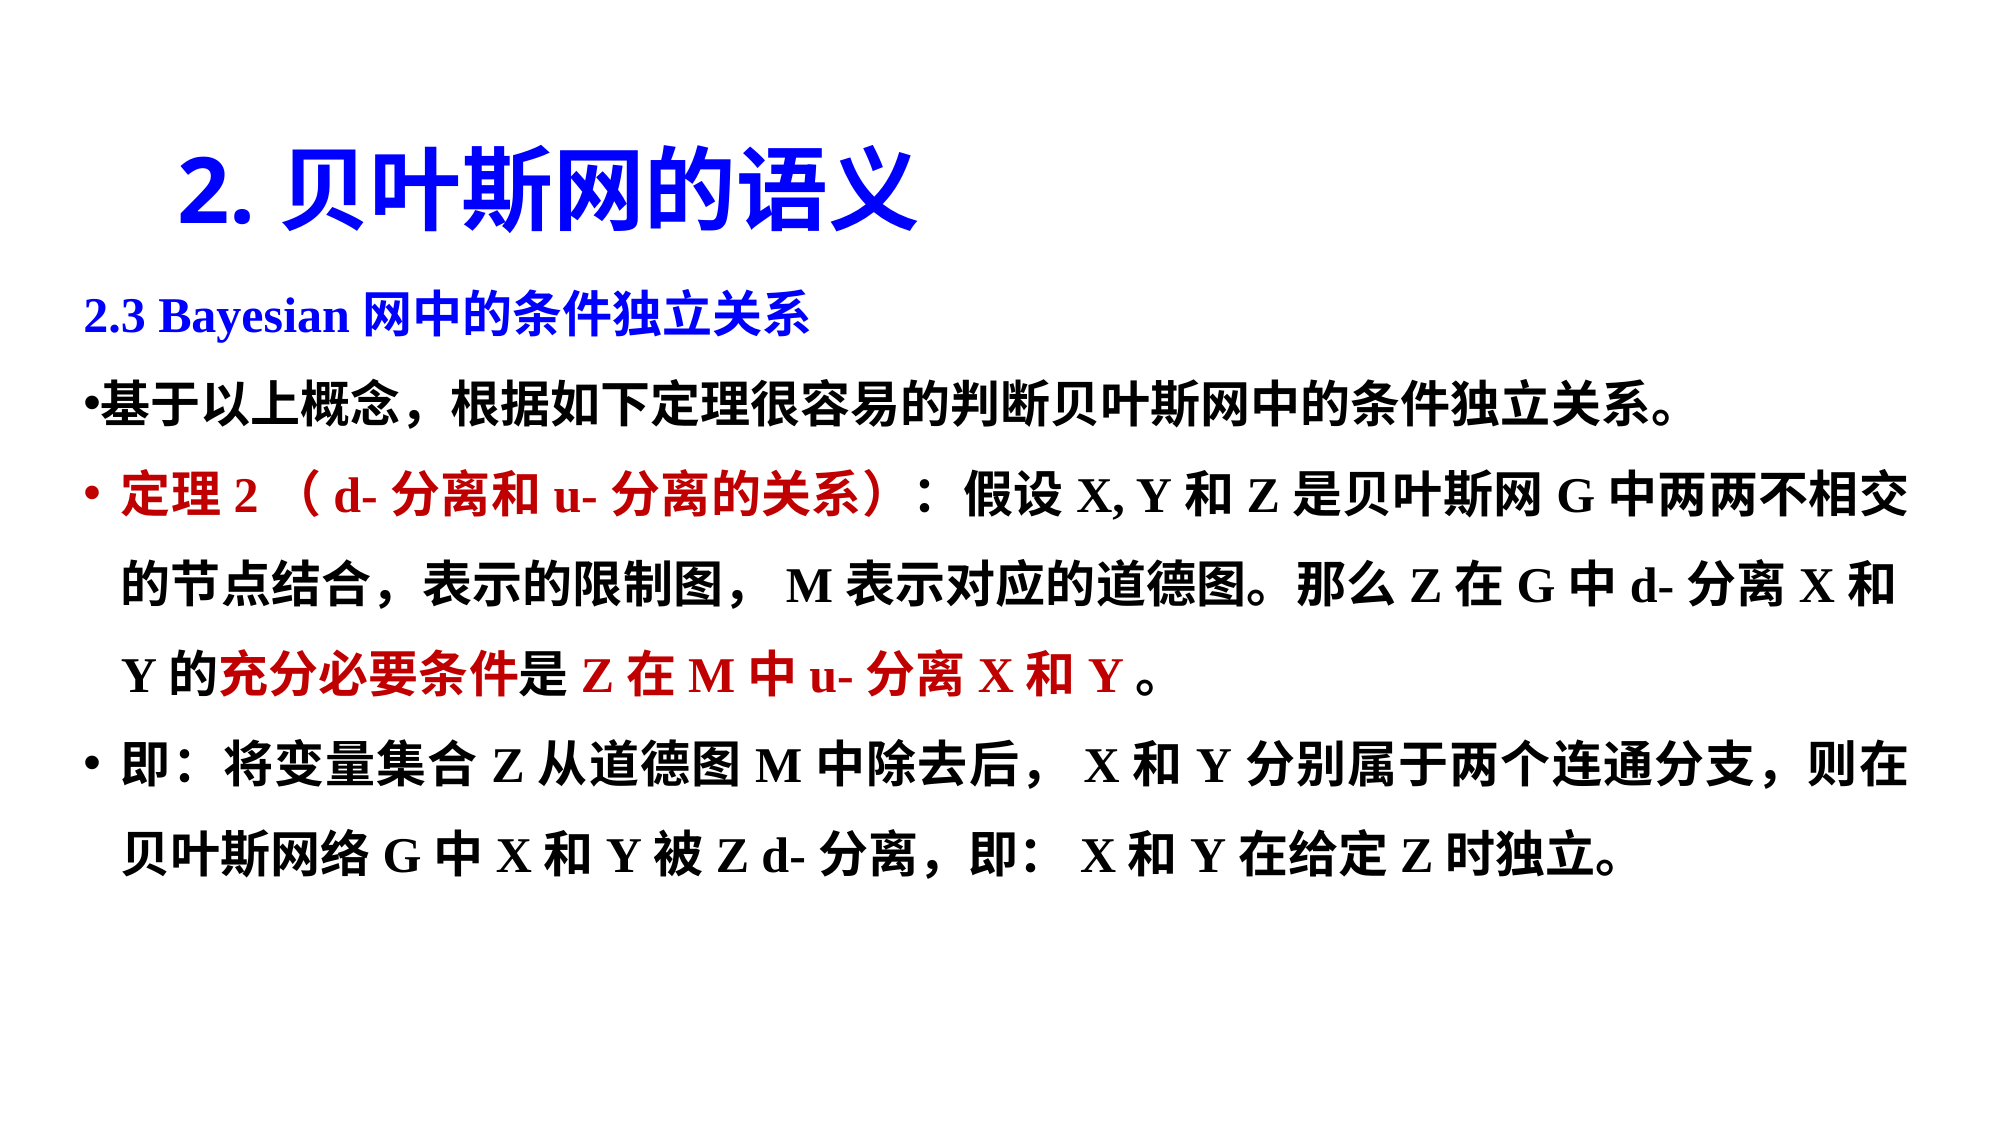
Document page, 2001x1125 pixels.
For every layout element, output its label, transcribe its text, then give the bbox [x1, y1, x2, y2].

text_box 2.贝叶斯网的语义 [162, 84, 1888, 303]
